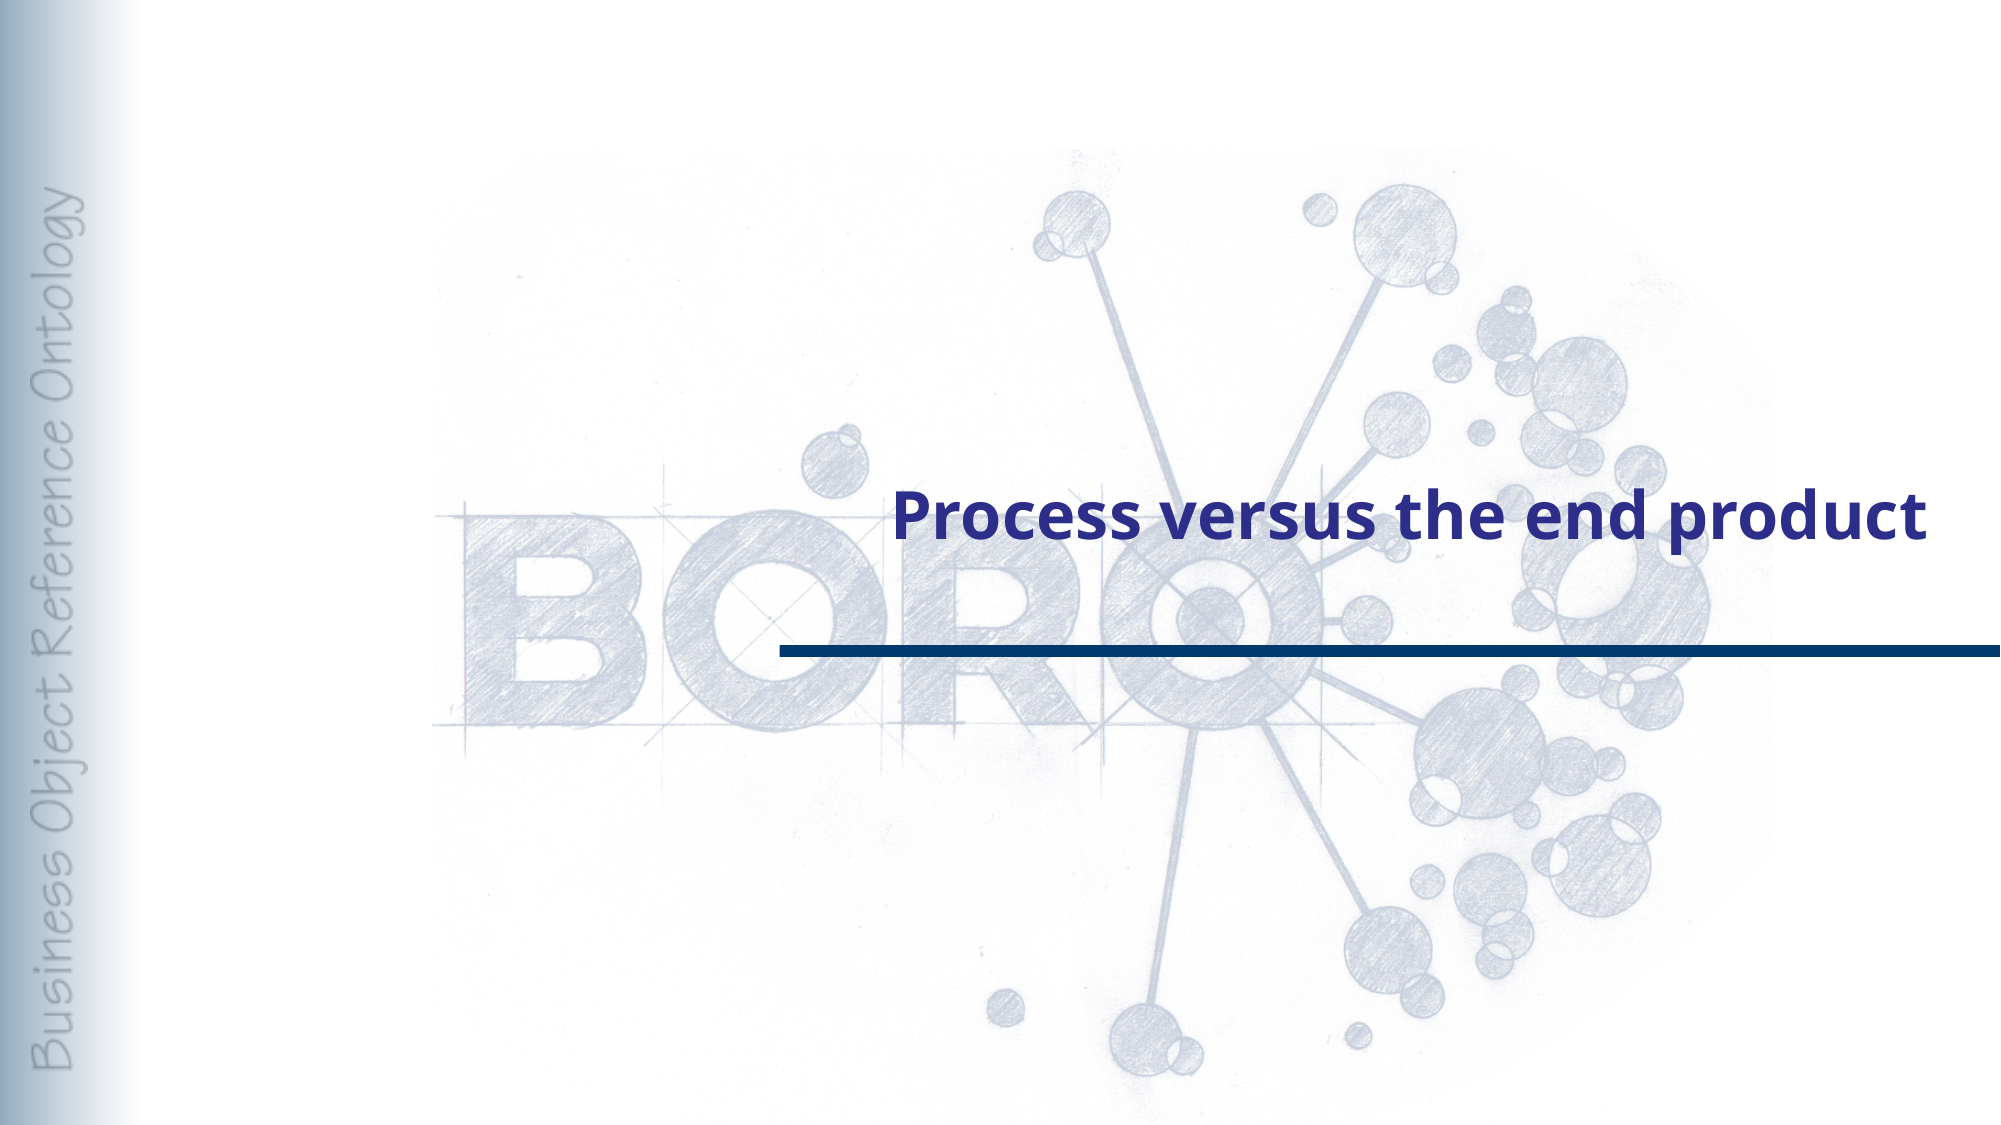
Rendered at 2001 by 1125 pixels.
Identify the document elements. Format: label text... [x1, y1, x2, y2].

title Process versus the end product [338, 392, 1945, 634]
